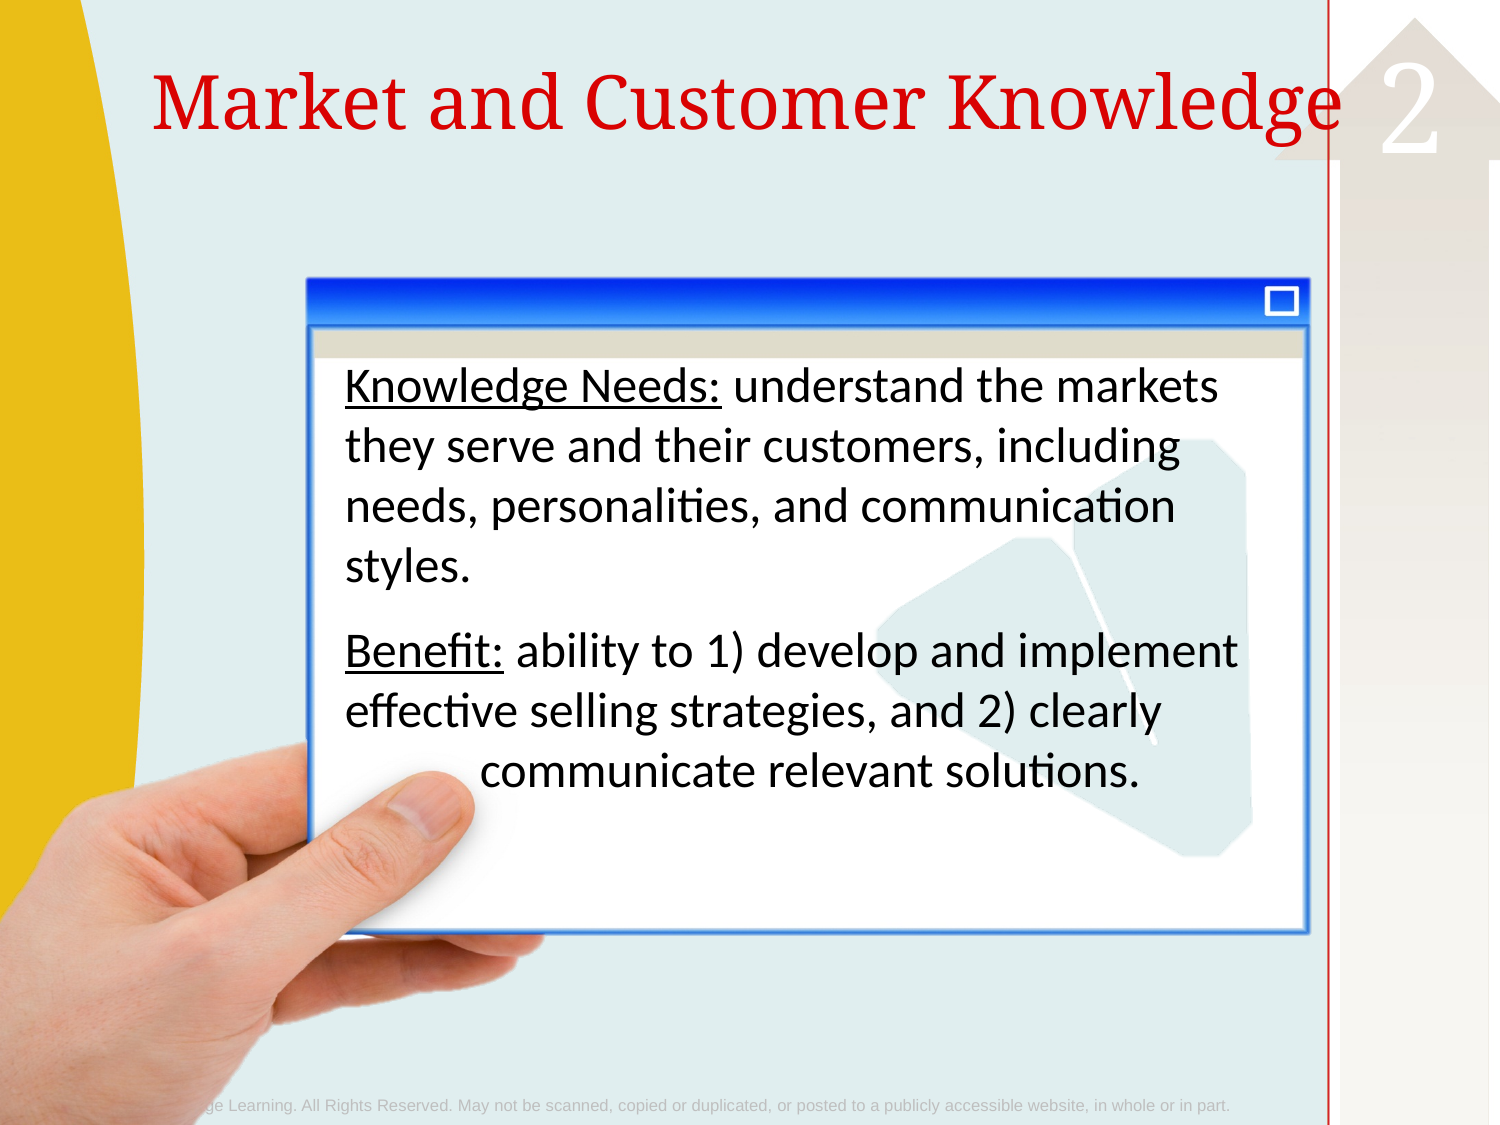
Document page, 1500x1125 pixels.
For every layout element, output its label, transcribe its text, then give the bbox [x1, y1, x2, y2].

title Market and Customer Knowledge [0, 0, 1499, 200]
picture [0, 0, 1500, 1125]
